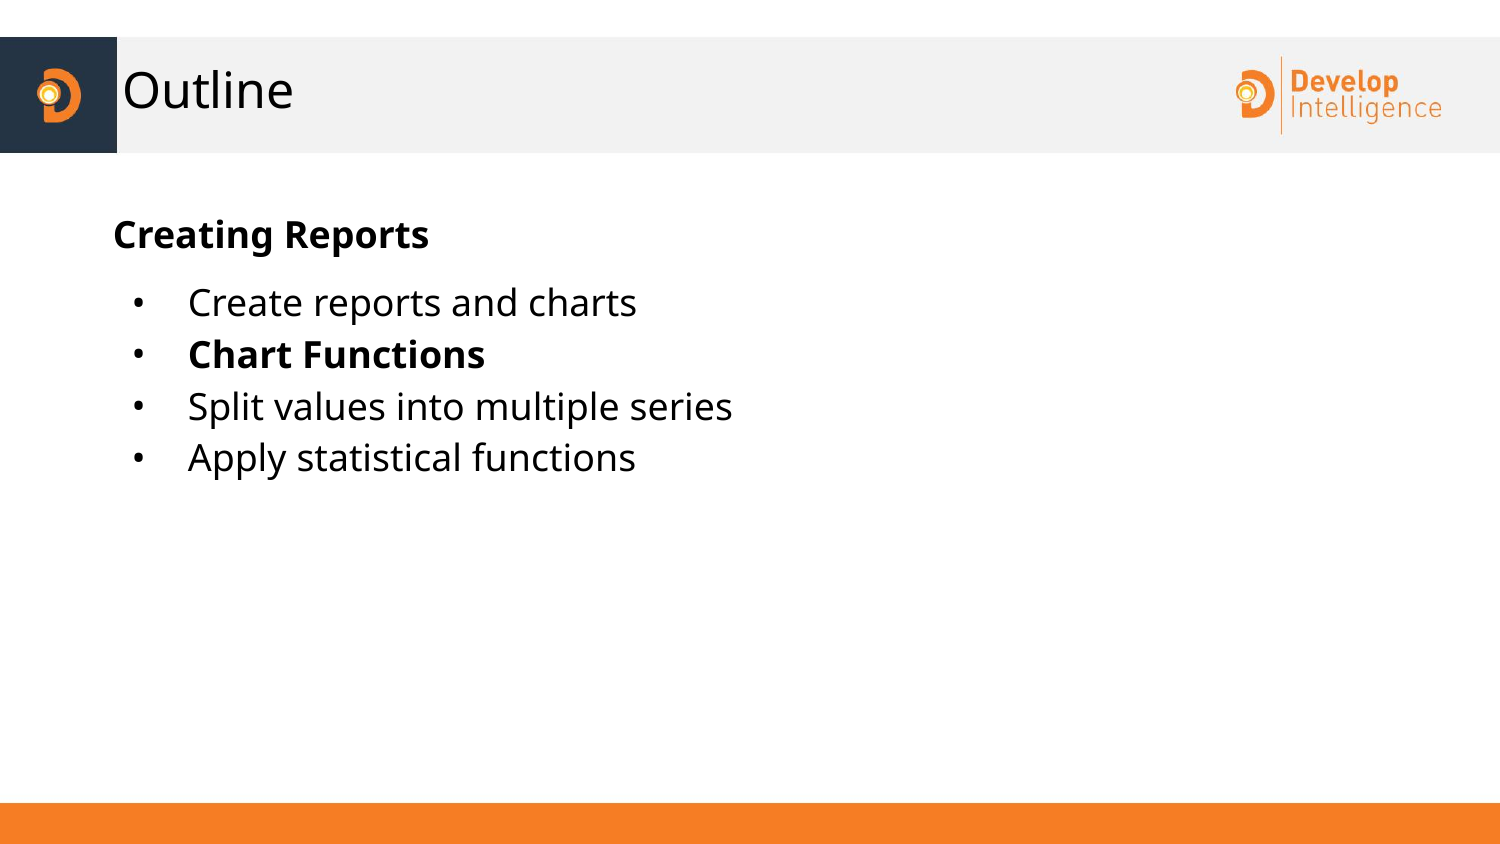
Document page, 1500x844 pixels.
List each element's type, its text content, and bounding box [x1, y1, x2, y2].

list Creating Reports Create reports and charts Chart Functions Split values into multiple series Apply statistical functions [101, 198, 1396, 762]
picture [0, 0, 1500, 844]
title Outline [19, 36, 1396, 149]
